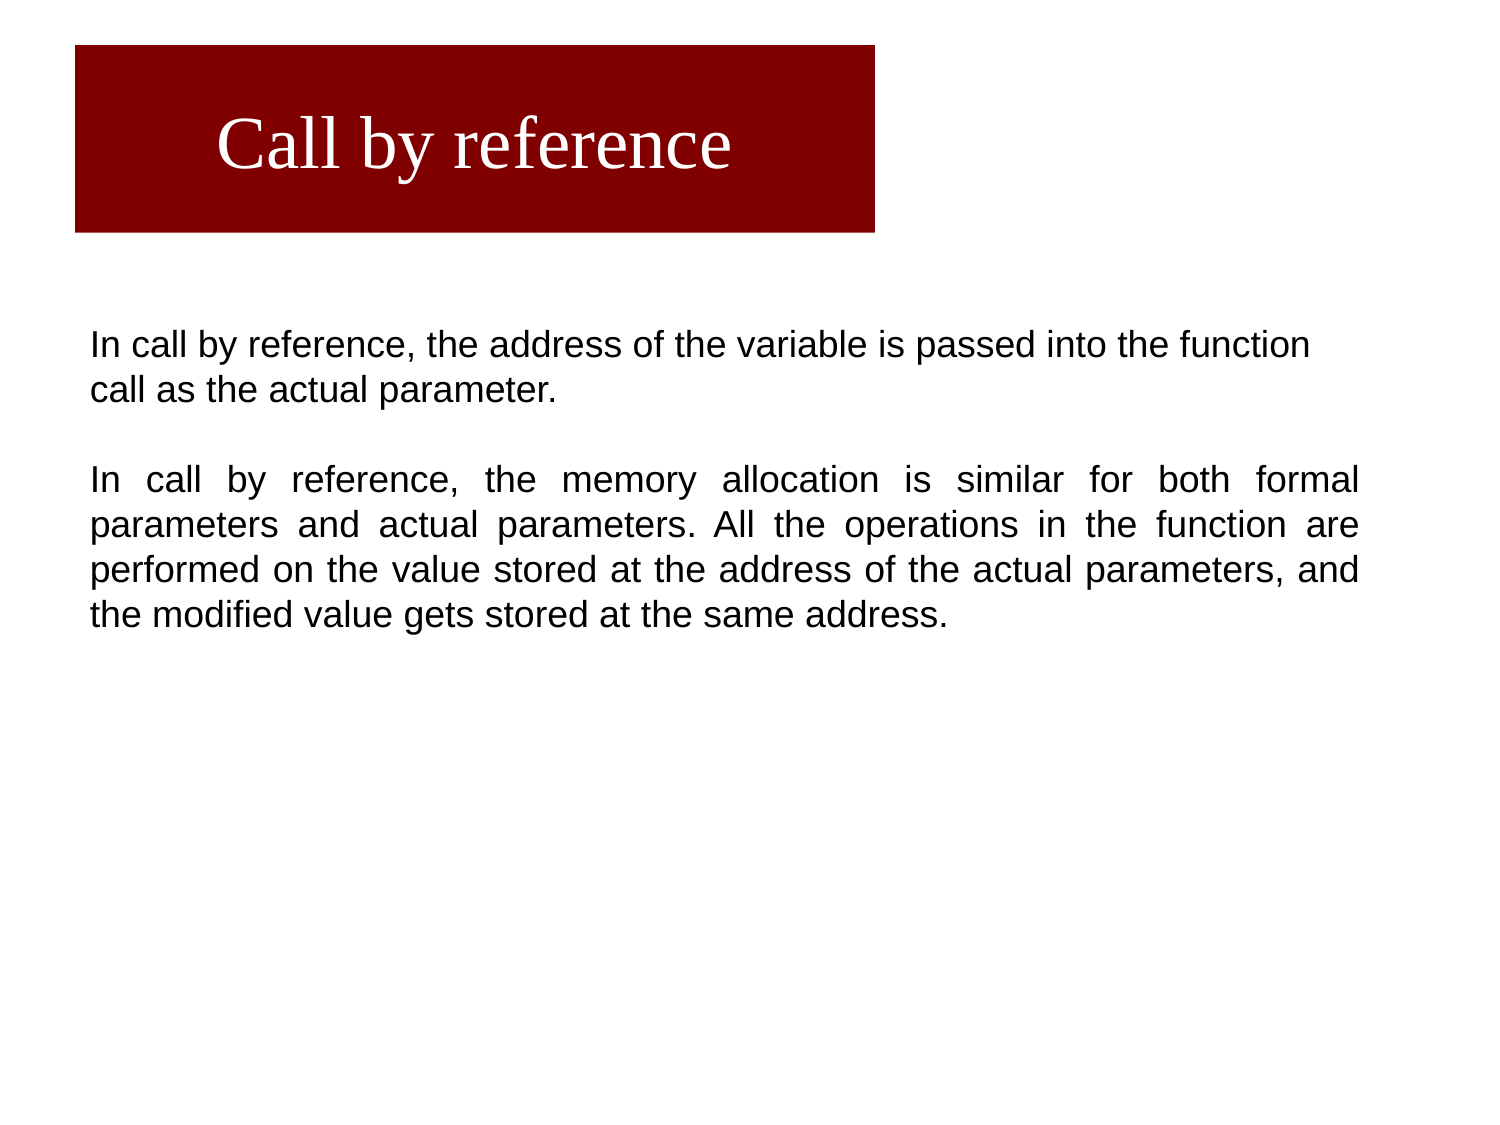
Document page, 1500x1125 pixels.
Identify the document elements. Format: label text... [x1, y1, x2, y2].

title Call by reference [74, 44, 876, 233]
text_box In call by reference, the address of the variable is passed into the function call as the actual parameter. In call by reference, the memory allocation is similar for both formal parameters and actual parameters. All the operations in the function are performed on the value stored at the address of the actual parameters, and the modified value gets stored at the same address. [75, 312, 1375, 778]
